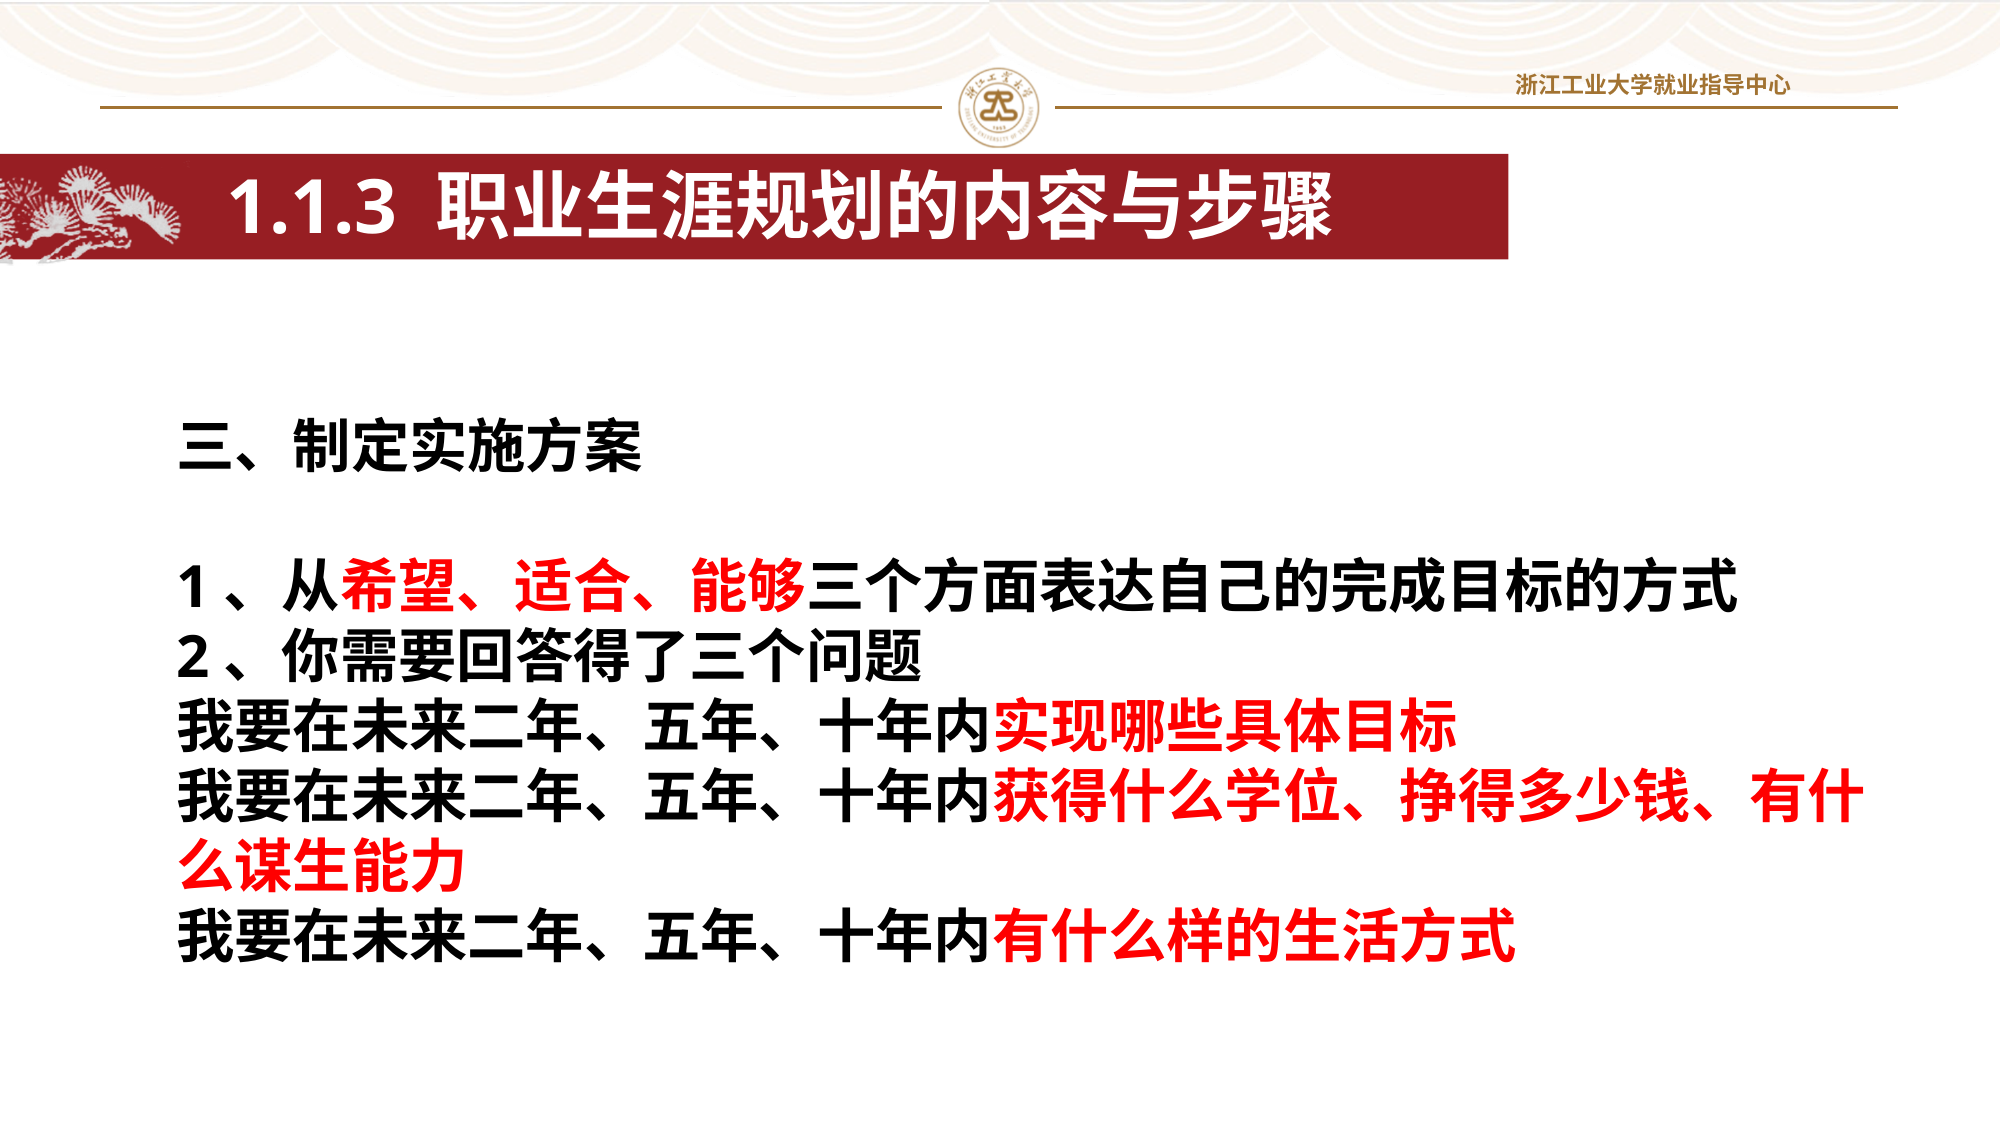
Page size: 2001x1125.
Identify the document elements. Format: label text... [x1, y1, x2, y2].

title 1.1.3 职业生涯规划的内容与步骤 [212, 153, 1483, 265]
text_box [1483, 153, 1509, 261]
picture [0, 0, 2000, 281]
text_box 三、制定实施方案 1、从希望、适合、能够三个方面表达自己的完成目标的方式 2、你需要回答得了三个问题 我要在未来二年、五年、十年内实现哪些具体目标 我要在未来二年、五年、十年内获得什么学位、挣得多少钱、有什么谋生能力 我要在未来二年、五年、十年内有什么样的生活方式 [161, 401, 1884, 1125]
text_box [100, 66, 1898, 149]
